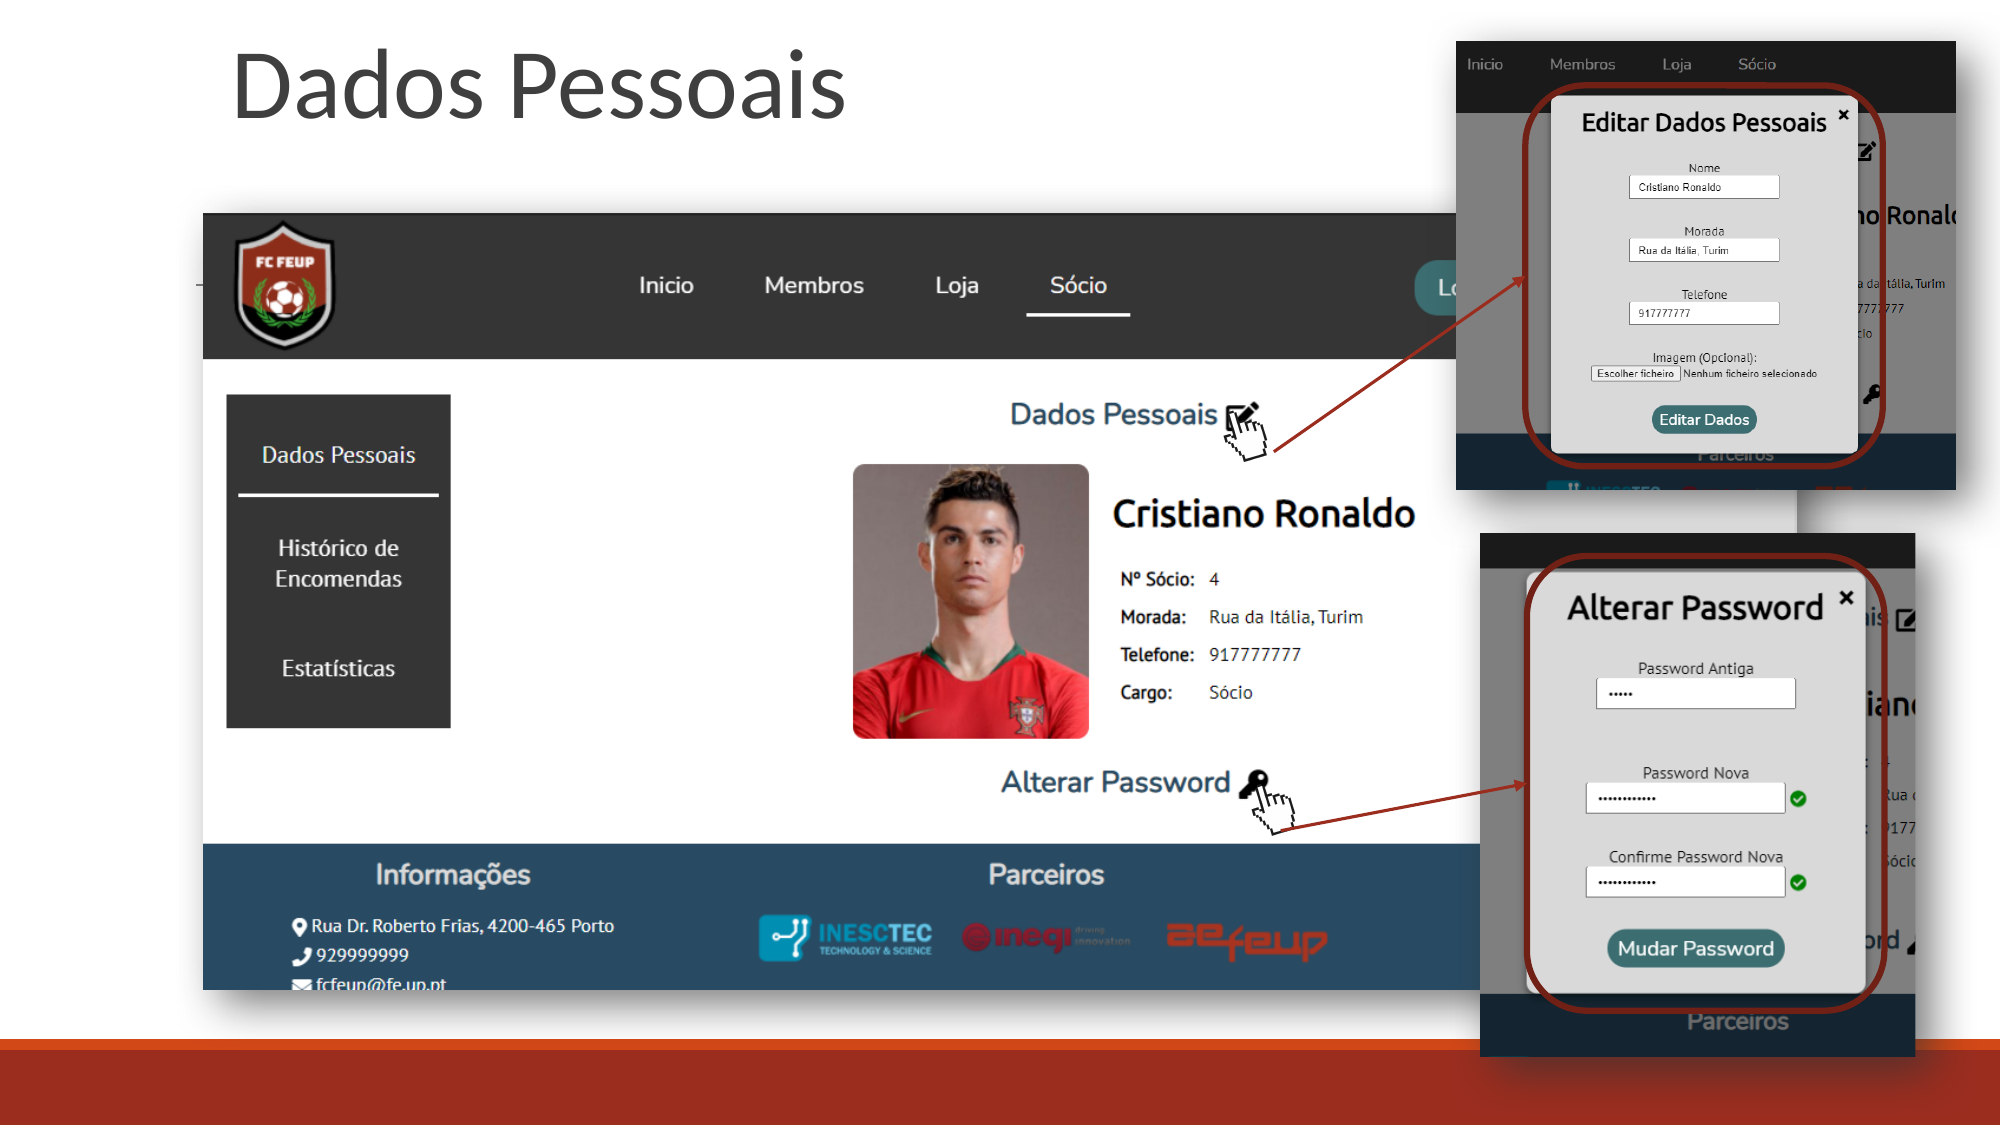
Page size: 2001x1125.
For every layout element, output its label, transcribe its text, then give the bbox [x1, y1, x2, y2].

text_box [1280, 783, 1528, 831]
picture [203, 41, 1956, 1057]
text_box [1273, 275, 1526, 452]
title Dados Pessoais [216, 0, 1867, 147]
